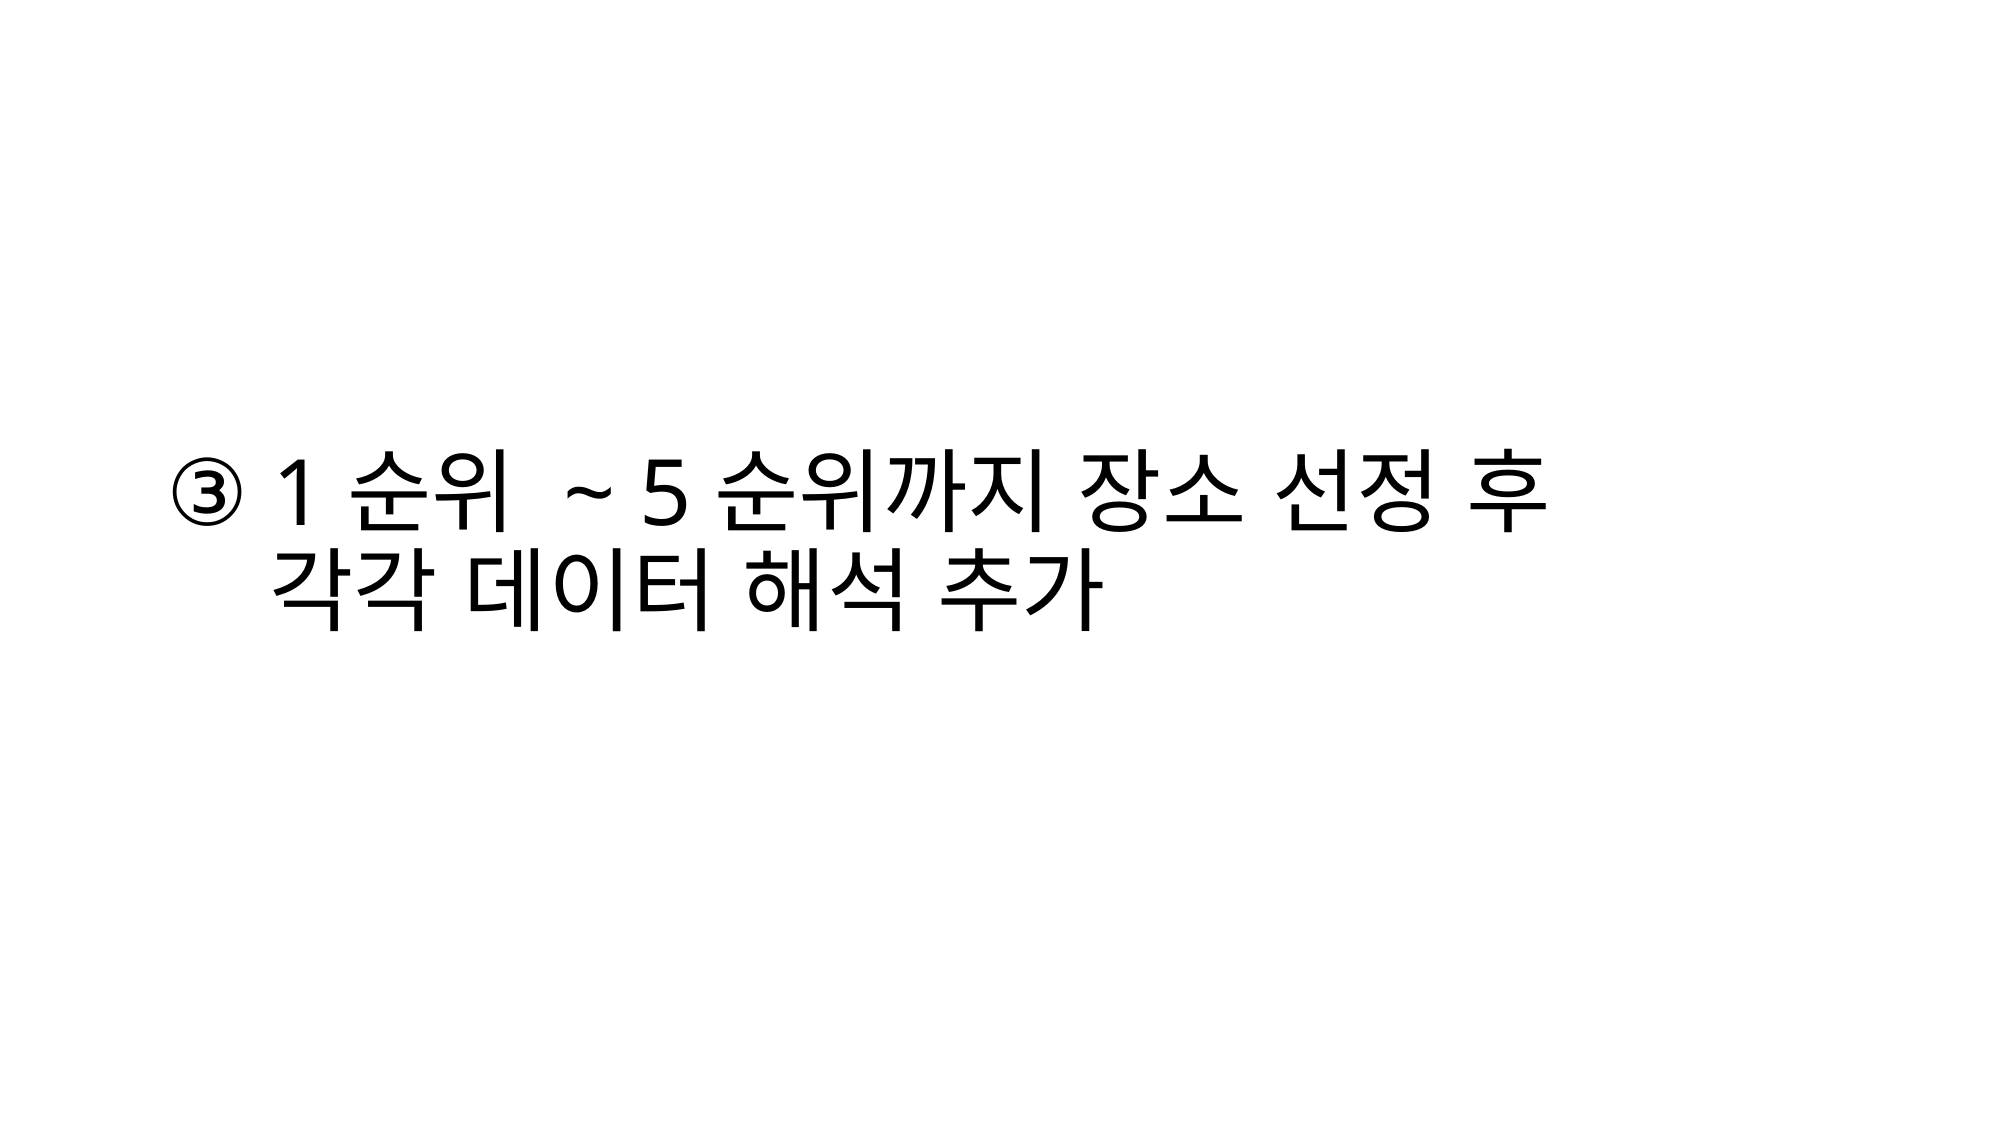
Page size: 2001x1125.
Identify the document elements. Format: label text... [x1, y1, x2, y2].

title ③ 1순위 ~ 5순위까지 장소 선정 후 각각 데이터 해석 추가 [151, 436, 1877, 654]
